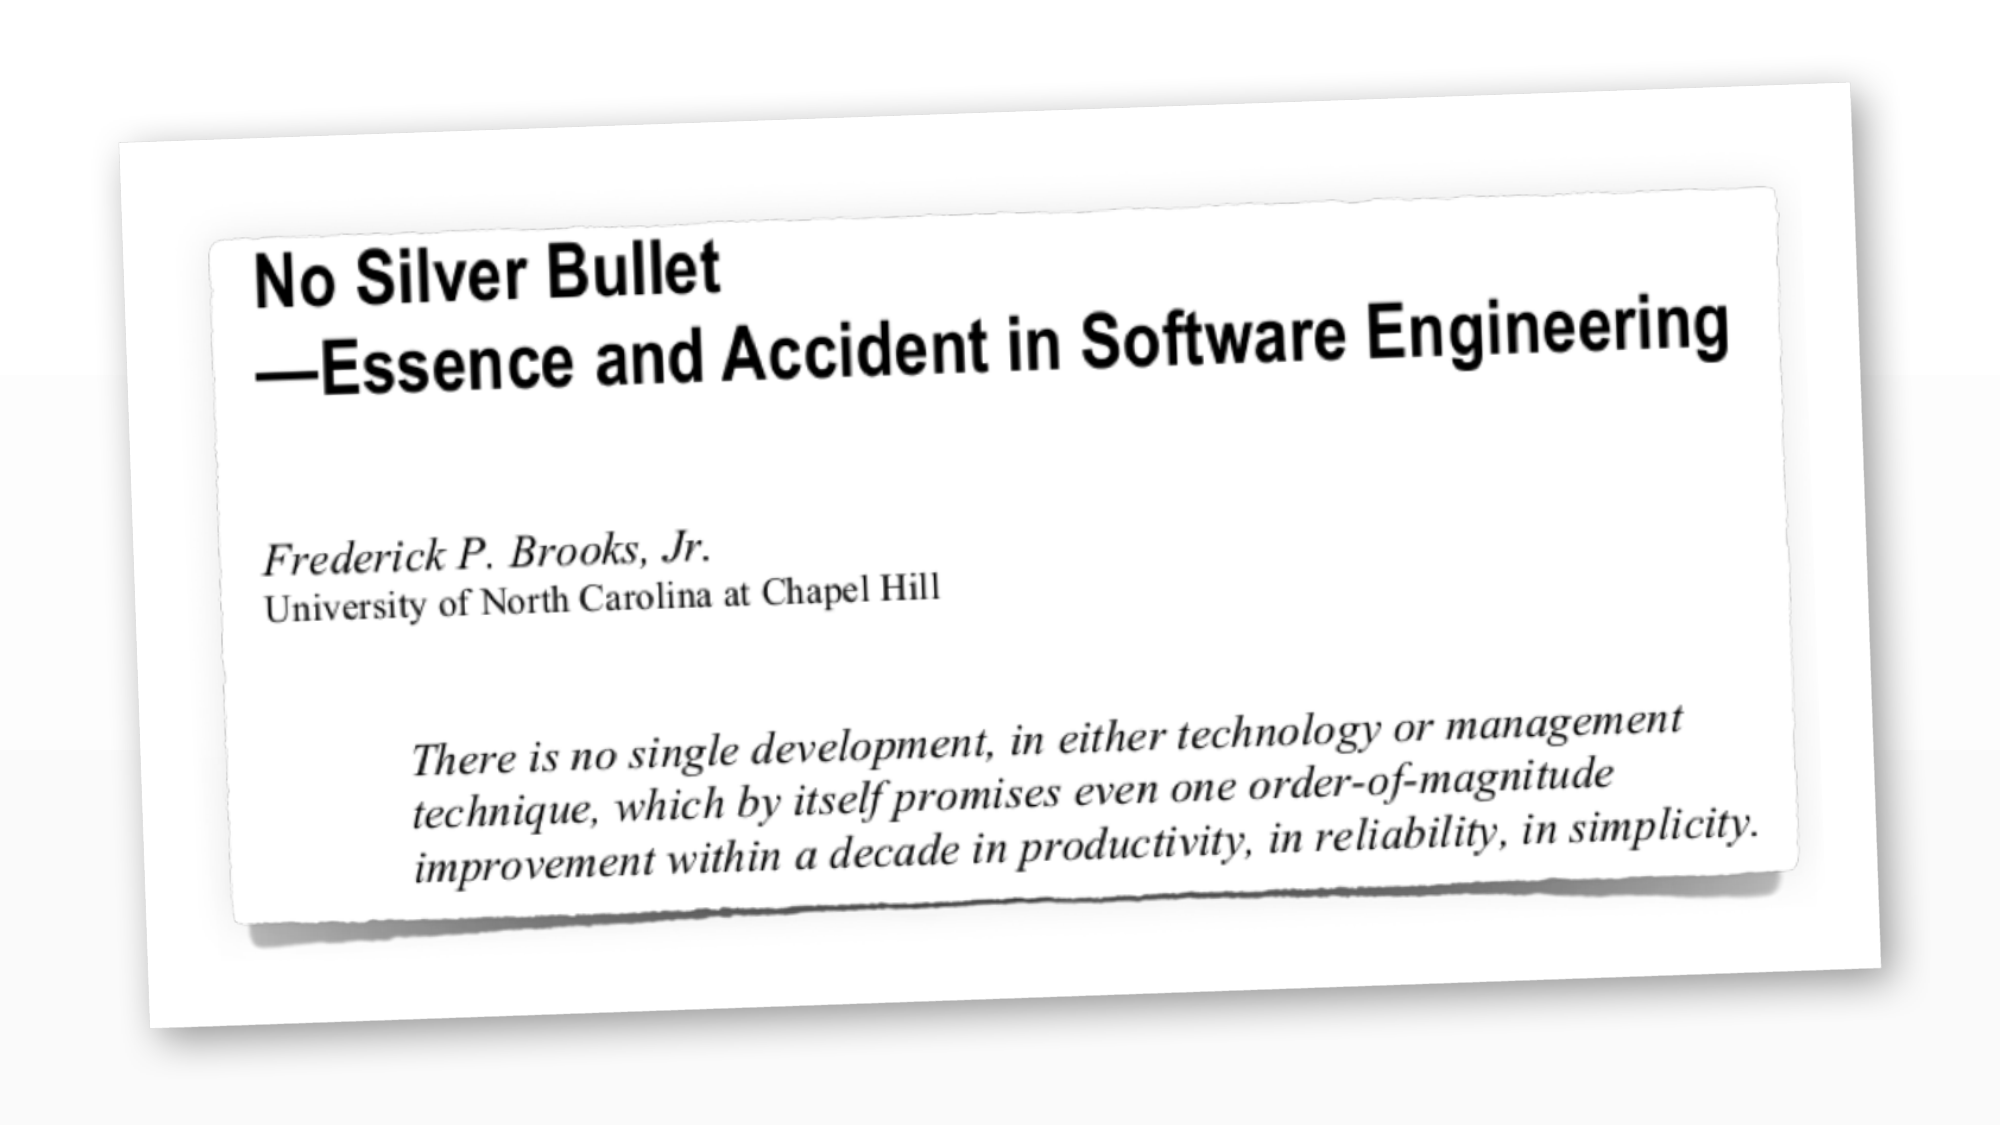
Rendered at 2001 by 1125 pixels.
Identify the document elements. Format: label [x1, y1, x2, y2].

text_box [0, 0, 2000, 1125]
text_box [117, 81, 1883, 1030]
picture [173, 138, 1827, 975]
